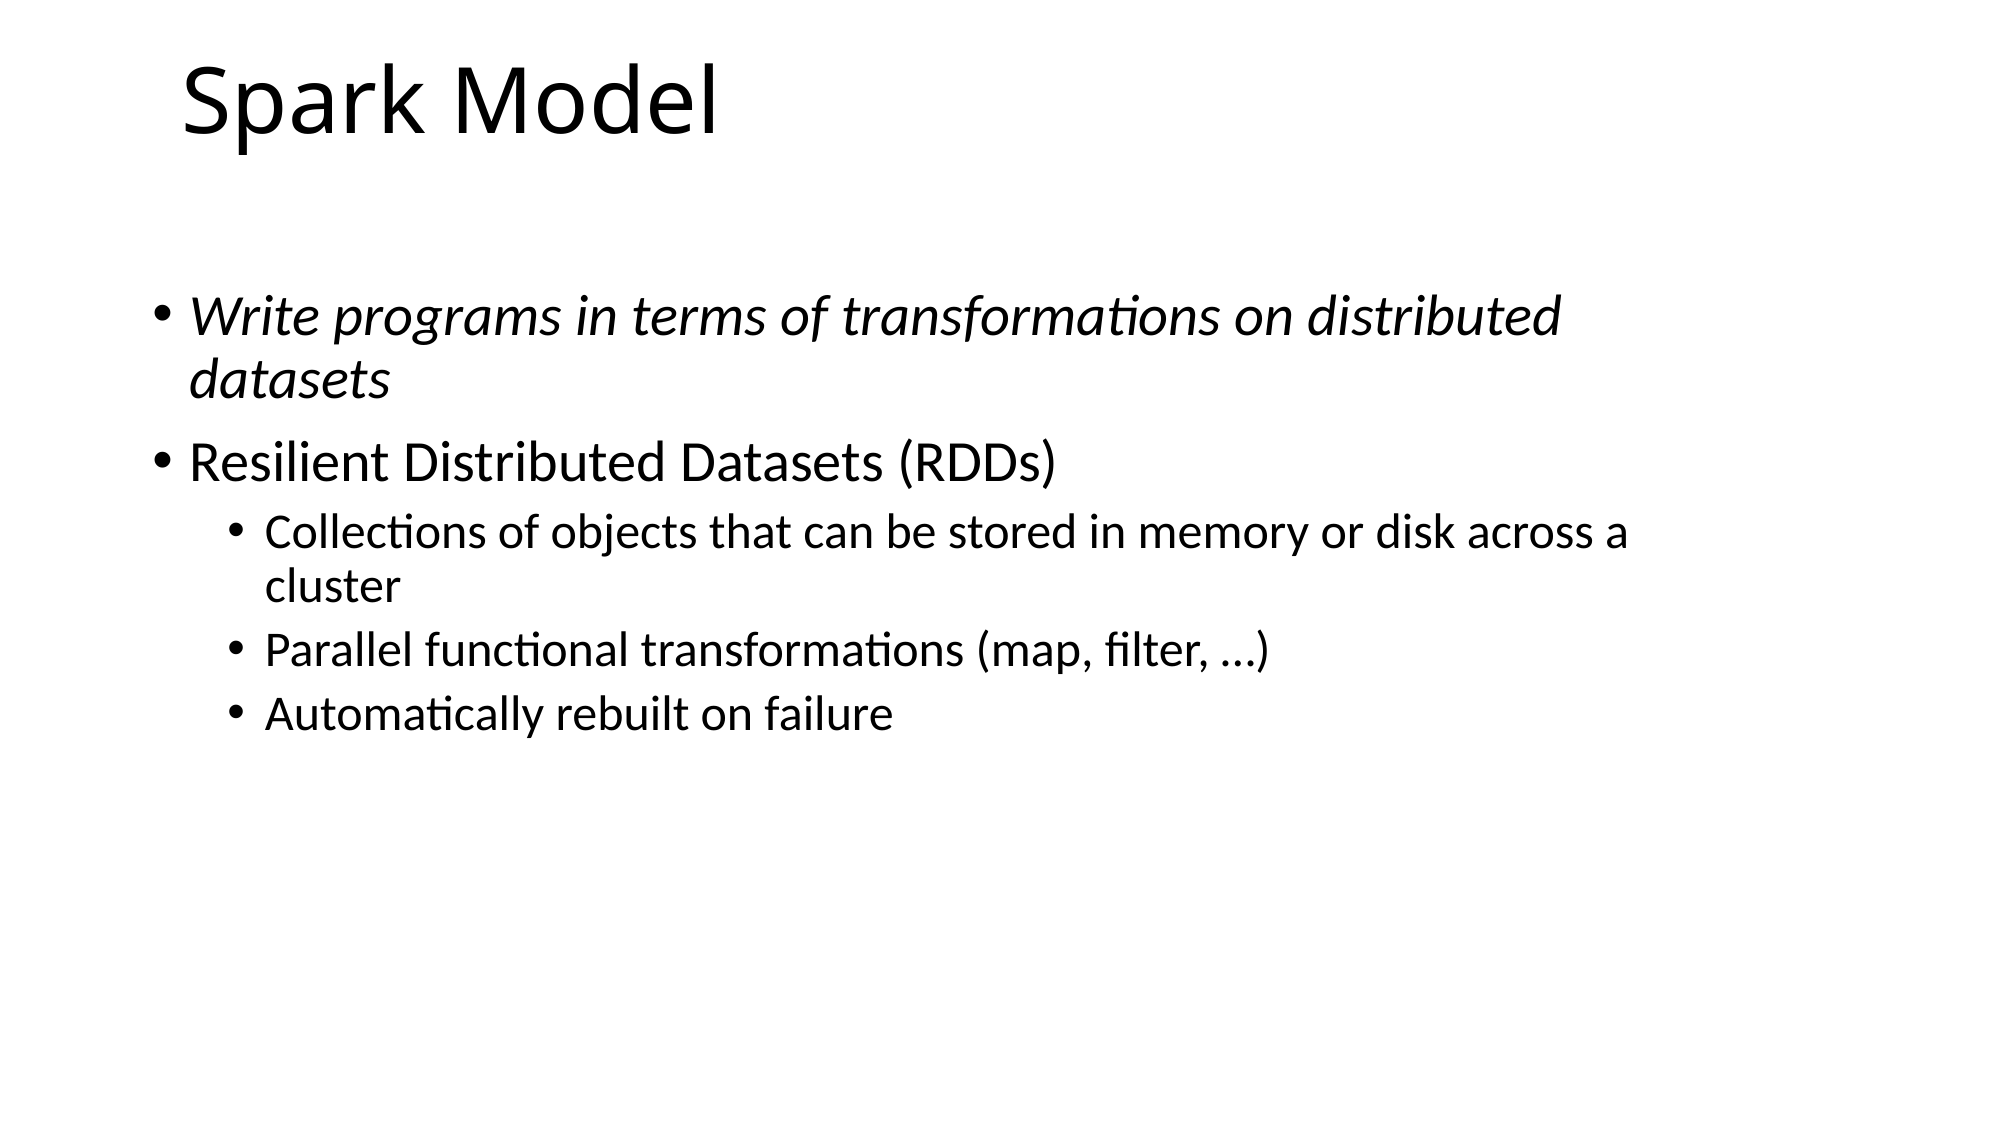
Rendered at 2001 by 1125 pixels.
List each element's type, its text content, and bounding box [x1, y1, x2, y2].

list Write programs in terms of transformations on distributed datasets Resilient Distributed Datasets (RDDs) Collections of objects that can be stored in memory or disk across a cluster Parallel functional transformations (map, filter, …) Automatically rebuilt on failure [137, 277, 1773, 994]
text_box Spark Model [166, 33, 1344, 175]
